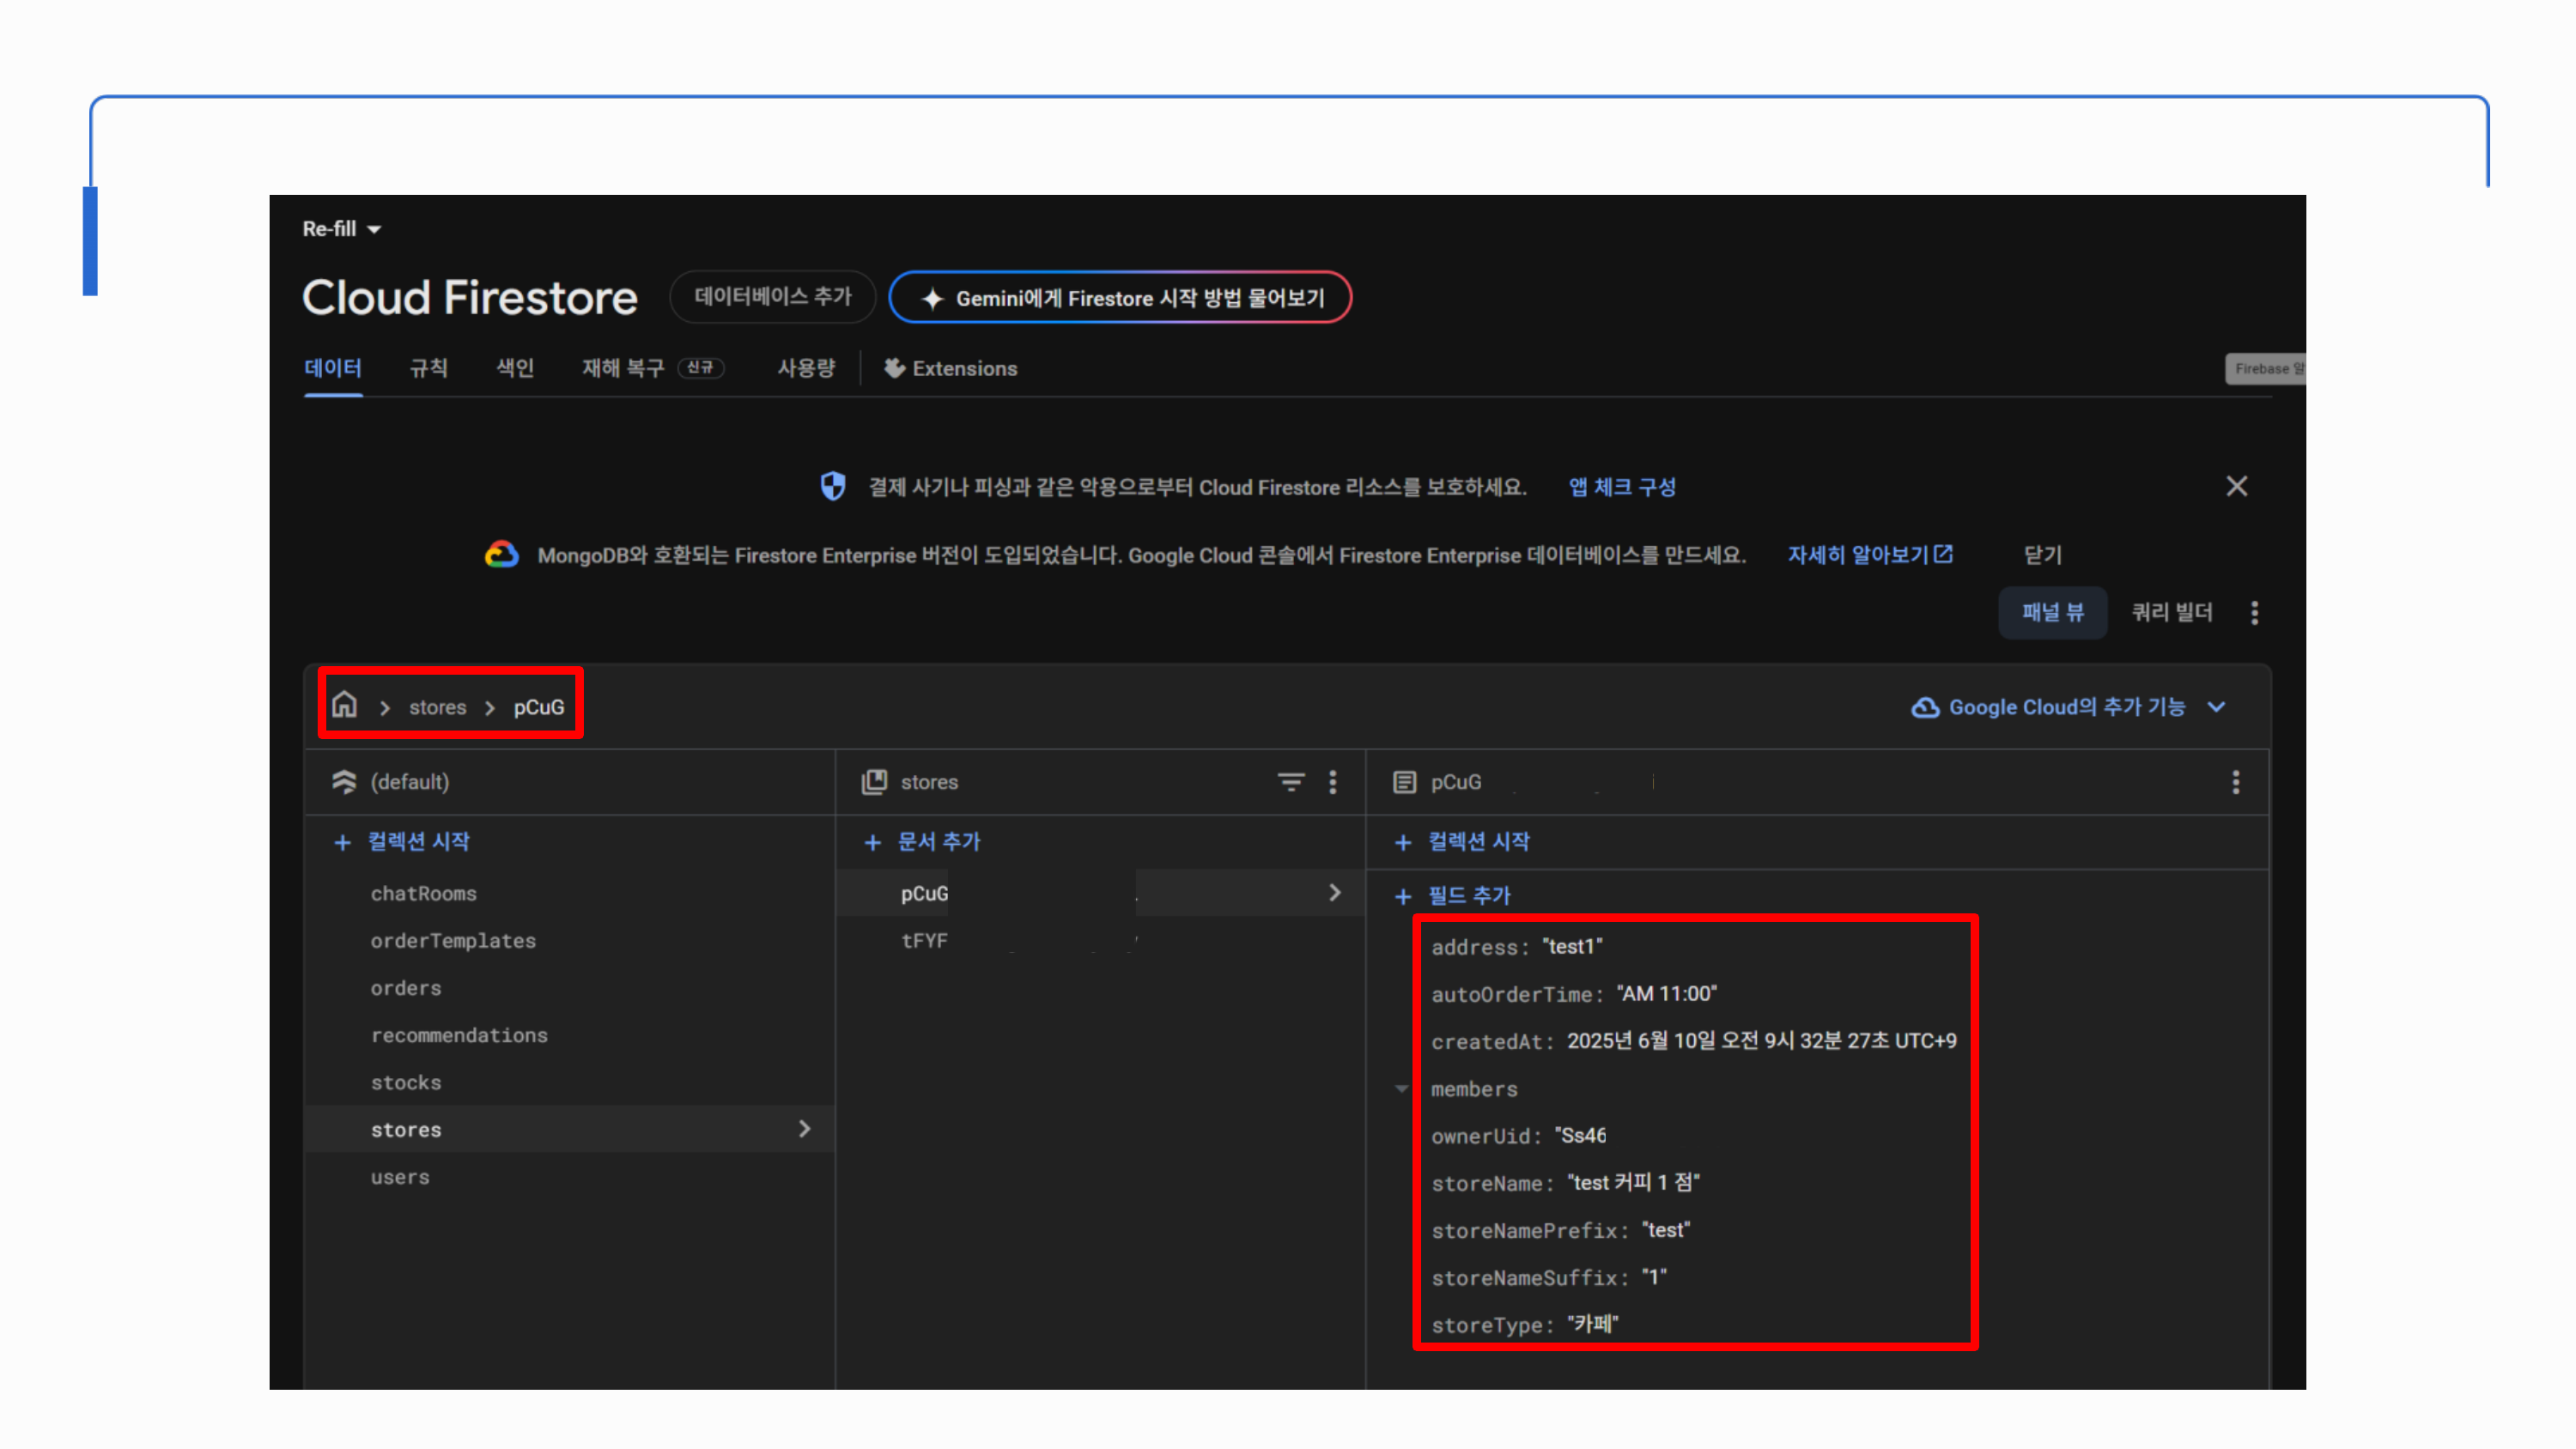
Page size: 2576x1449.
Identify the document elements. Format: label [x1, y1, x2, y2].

picture [35, 94, 2491, 295]
picture [270, 194, 2306, 1390]
